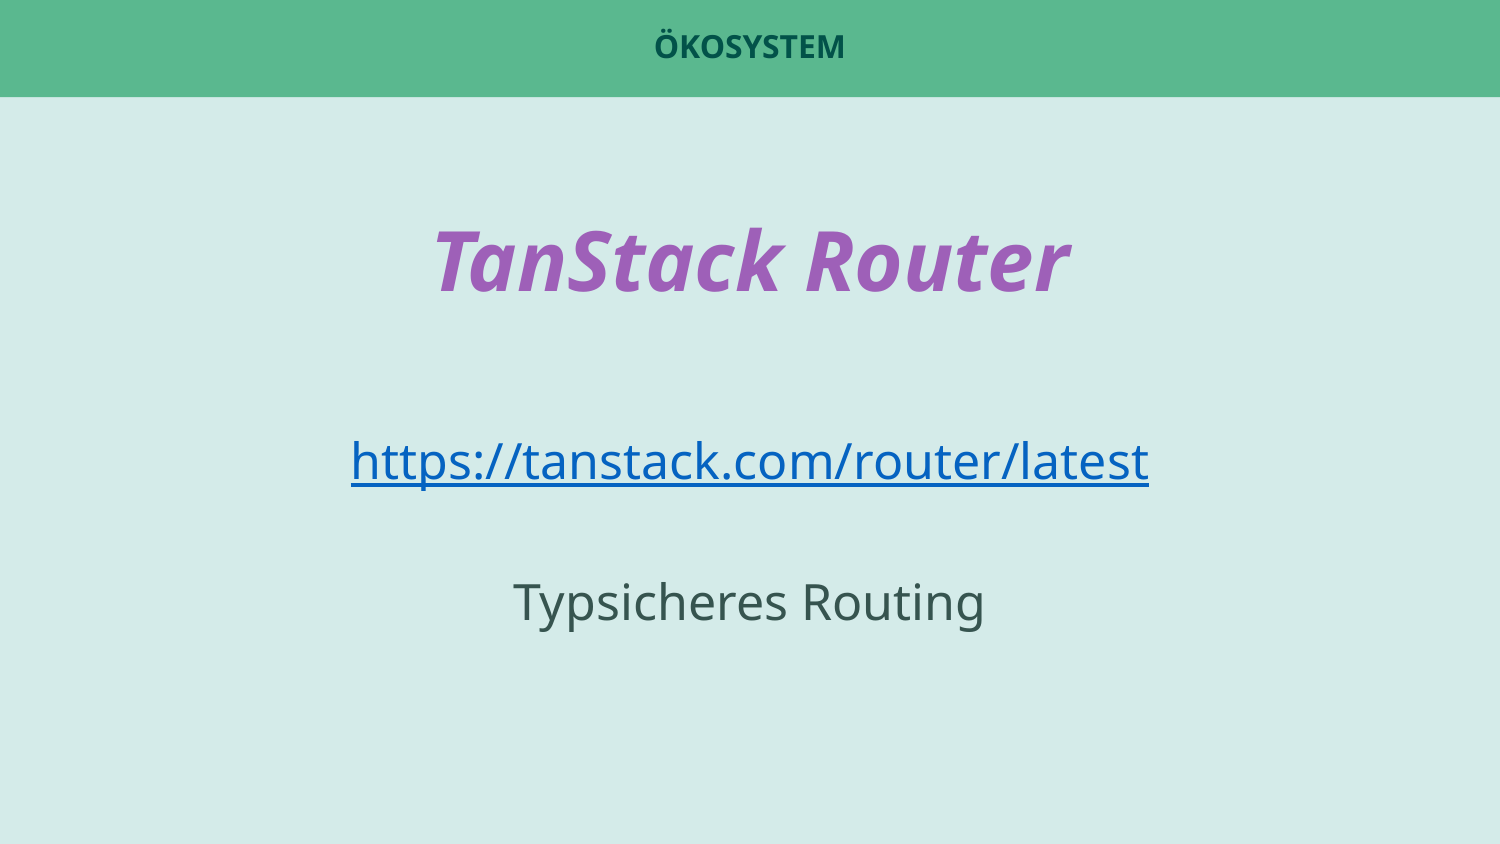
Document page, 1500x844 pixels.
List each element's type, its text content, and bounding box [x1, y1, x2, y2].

list TanStack Router https://tanstack.com/router/latest Typsicheres Routing [30, 126, 1470, 815]
title Ökosystem [0, 0, 1500, 98]
